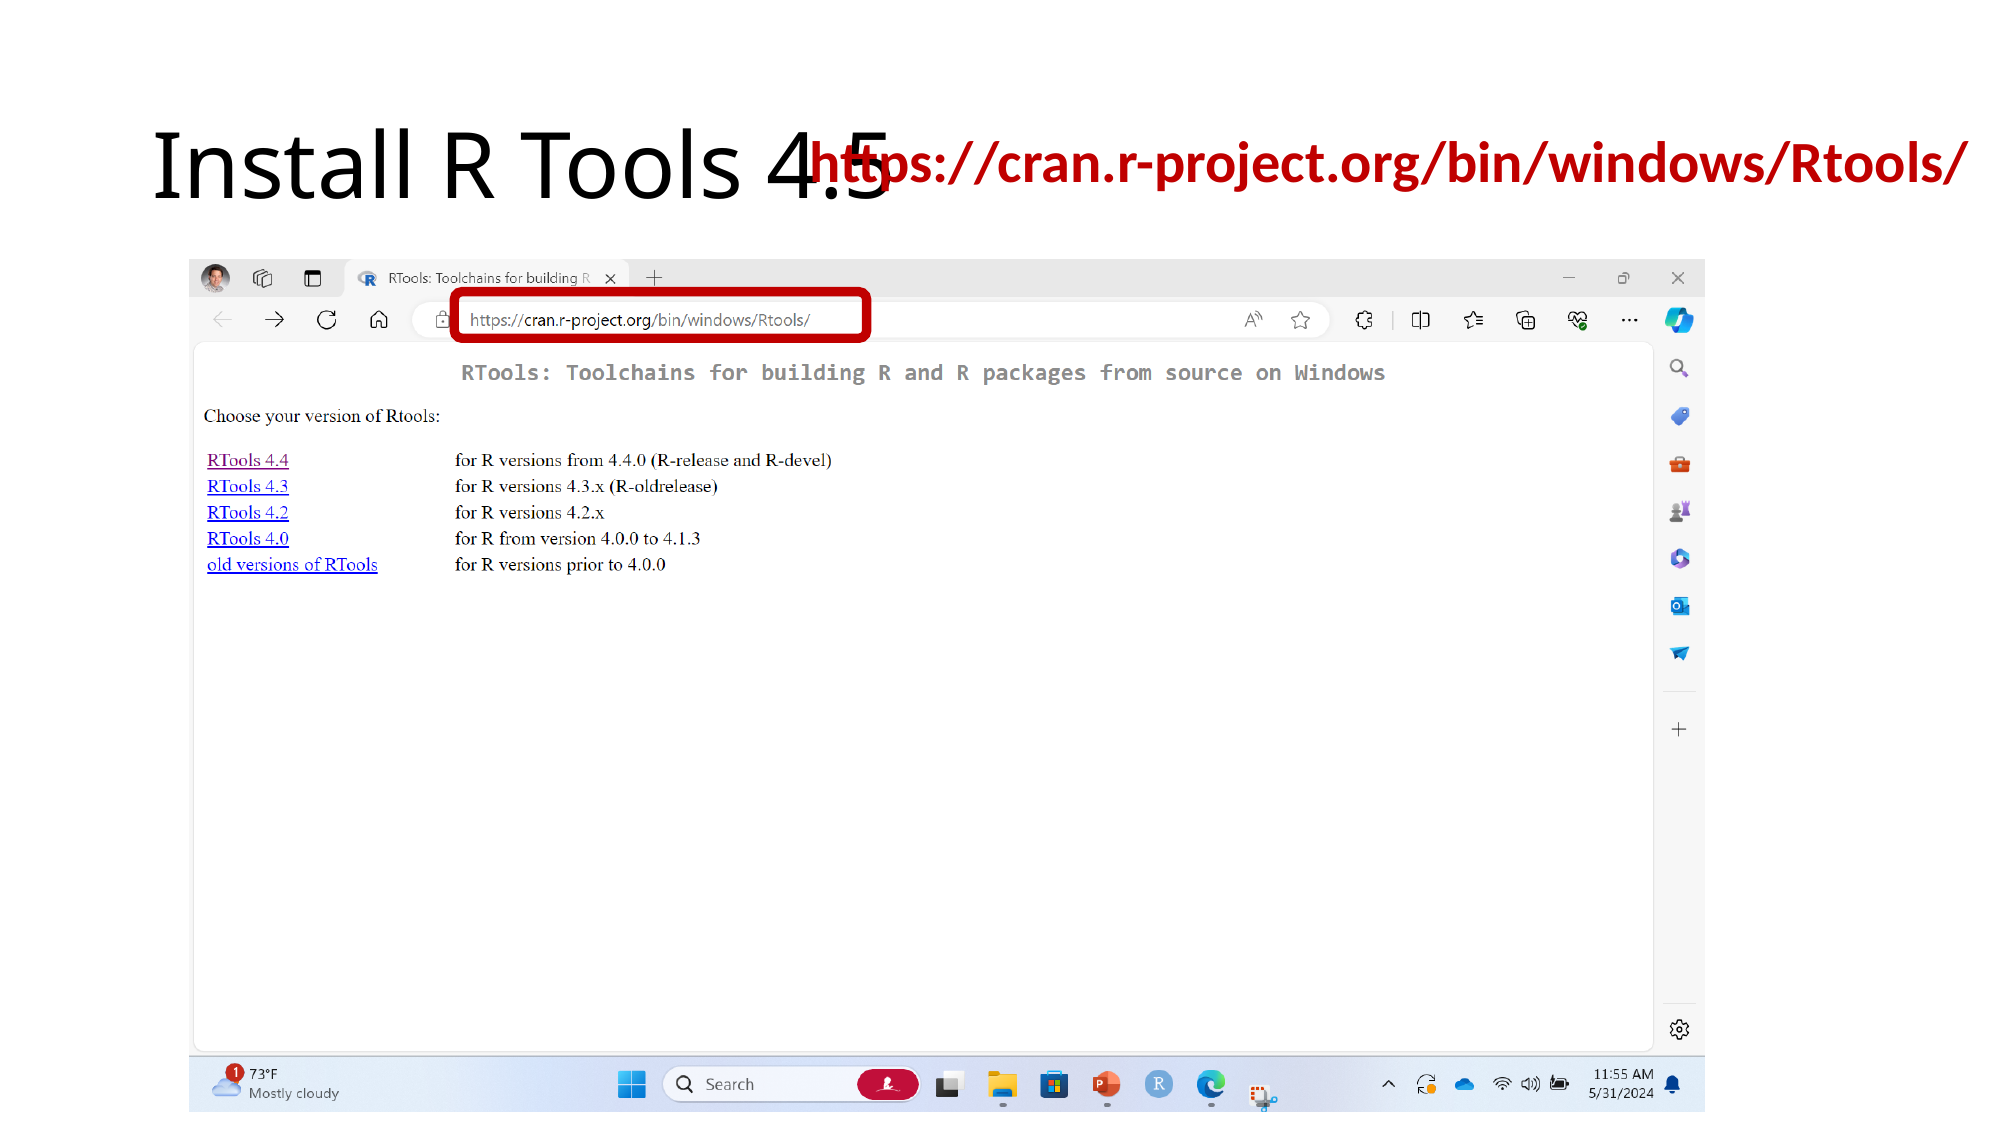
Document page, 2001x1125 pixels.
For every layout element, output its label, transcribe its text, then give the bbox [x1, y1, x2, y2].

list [189, 259, 1705, 1112]
text_box https://cran.r-project.org/bin/windows/Rtools/ [794, 117, 2000, 202]
title Install R Tools 4.5 [137, 59, 1863, 278]
